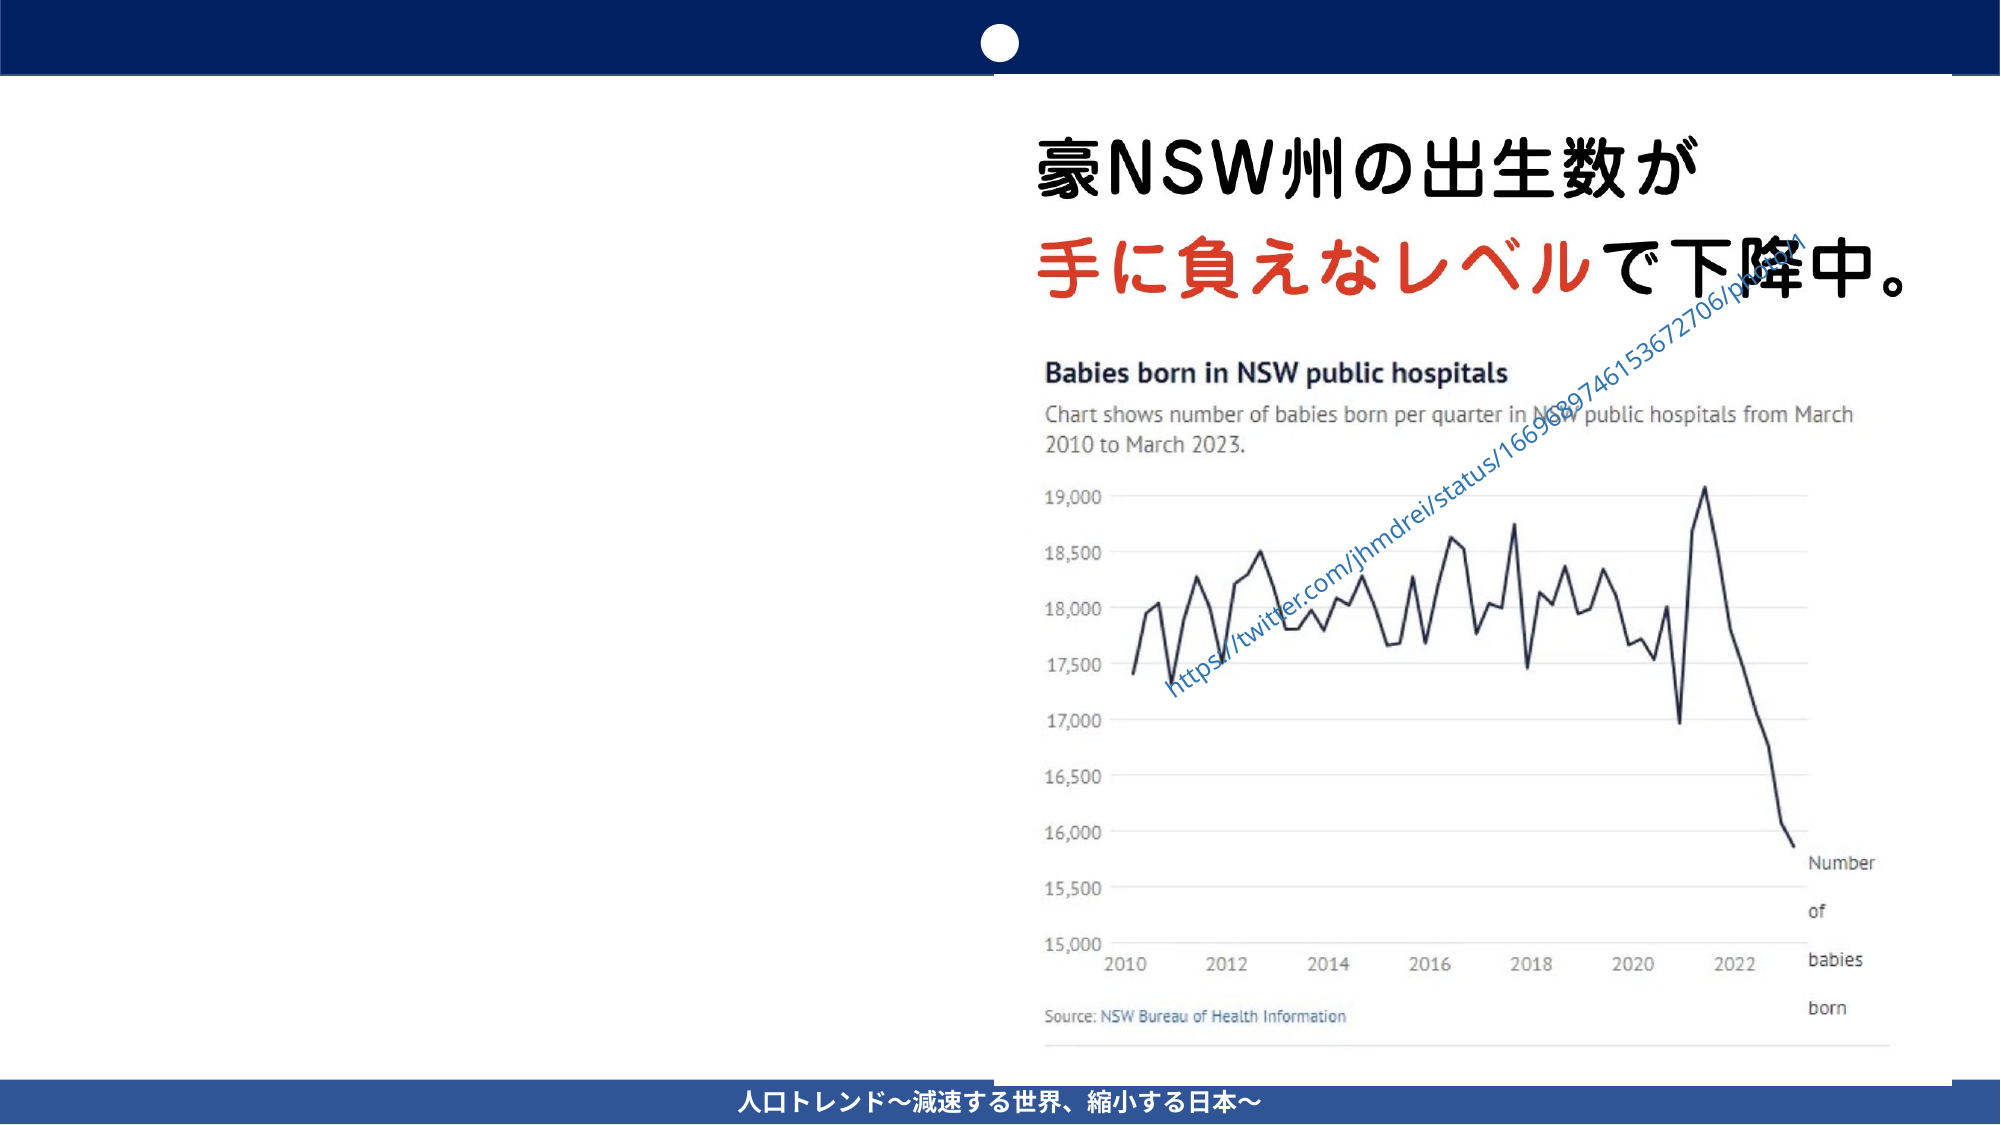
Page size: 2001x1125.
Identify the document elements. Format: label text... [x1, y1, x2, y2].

picture [993, 74, 1952, 1086]
text_box ● [0, 0, 2000, 76]
text_box 人口トレンド～減速する世界、縮小する日本～ [0, 1079, 2000, 1125]
